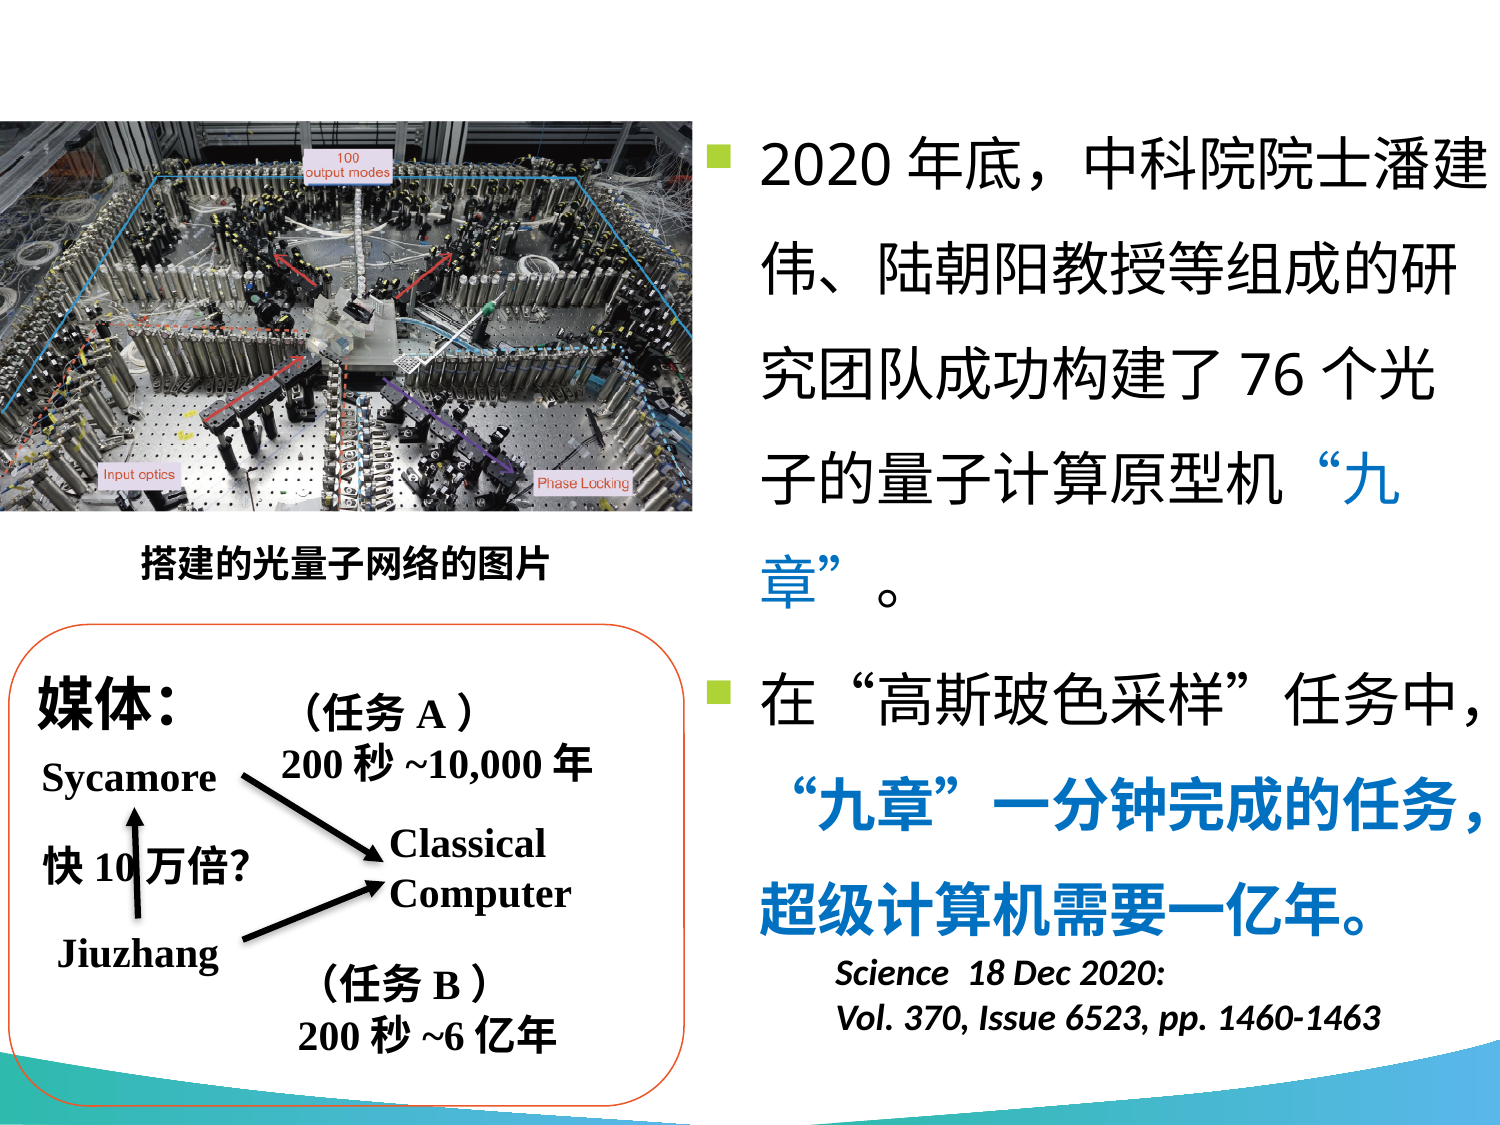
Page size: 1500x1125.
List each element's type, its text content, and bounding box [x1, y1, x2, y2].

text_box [134, 807, 139, 919]
text_box [8, 624, 685, 1106]
slide_number [1074, 1046, 1425, 1104]
text_box Jiuzhang [41, 918, 235, 984]
text_box 搭建的光量子网络的图片 [125, 532, 568, 592]
text_box （任务A） 200秒~10,000年 [266, 679, 610, 795]
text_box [242, 881, 386, 941]
list 媒体： [21, 645, 34, 660]
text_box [238, 775, 385, 863]
text_box 快10万倍？ [143, 832, 286, 898]
text_box 2020年底，中科院院士潘建伟、陆朝阳教授等组成的研究团队成功构建了76个光子的量子计算原型机“九章”。 在“高斯玻色采样”任务中，“九章”一分钟完成的任务，超级计算机需要一亿年。 [688, 84, 1500, 938]
text_box 快10万倍？ [27, 832, 127, 898]
text_box Science 18 Dec 2020: Vol. 370, Issue 6523, pp. 1460-1463 [820, 940, 1500, 1046]
picture [0, 121, 694, 512]
text_box （任务B） 200秒~6亿年 [282, 950, 574, 1066]
text_box Classical Computer [373, 807, 587, 923]
